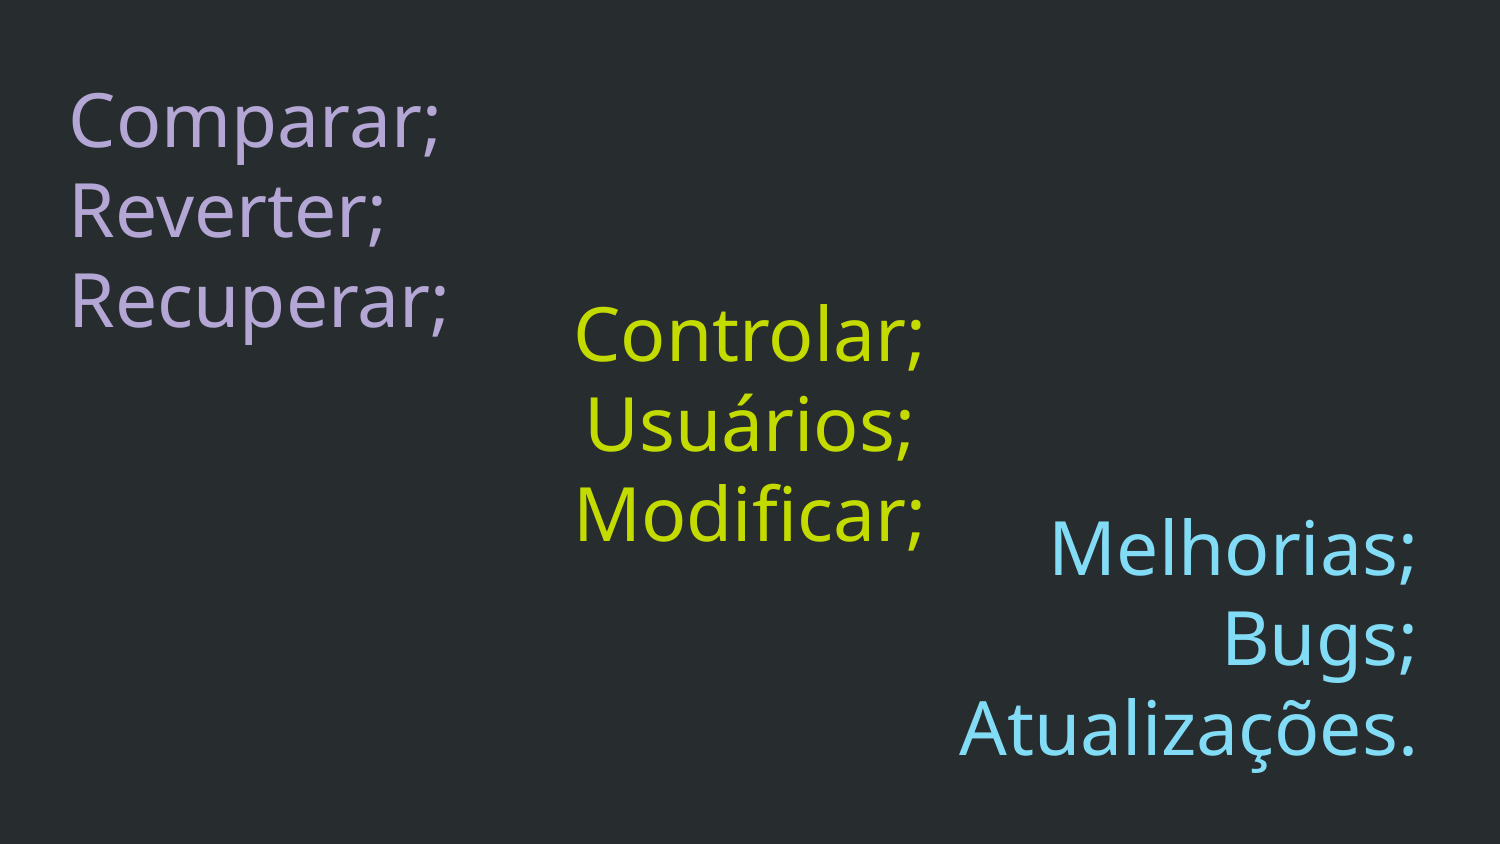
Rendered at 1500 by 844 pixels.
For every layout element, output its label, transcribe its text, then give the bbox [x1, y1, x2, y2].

text_box Comparar; Reverter; Recuperar; [53, 18, 468, 398]
text_box Controlar; Usuários; Modificar; [543, 232, 957, 612]
text_box Melhorias; Bugs; Atualizações. [926, 446, 1434, 826]
